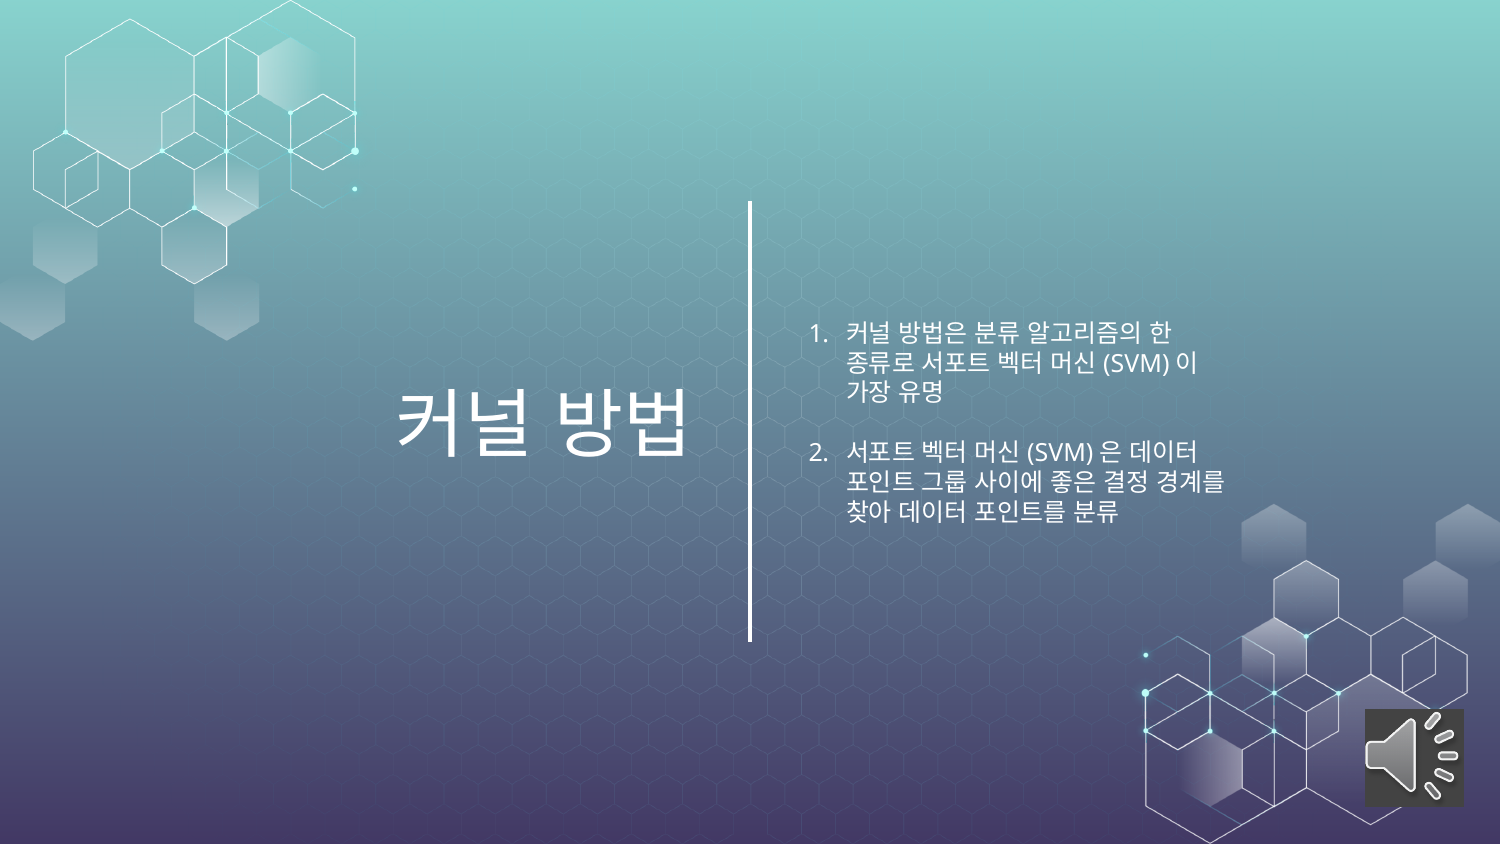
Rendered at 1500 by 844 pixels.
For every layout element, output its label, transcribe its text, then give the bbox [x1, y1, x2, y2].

picture [1123, 504, 1500, 844]
subtitle 커널 방법은 분류 알고리즘의 한 종류로 서포트 벡터 머신(SVM)이 가장 유명 서포트 벡터 머신(SVM)은 데이터 포인트 그룹 사이에 좋은 결정 경계를 찾아 데이터 포인트를 분류 [793, 258, 1245, 586]
title 커널 방법 [58, 366, 708, 477]
picture [0, 0, 1398, 844]
